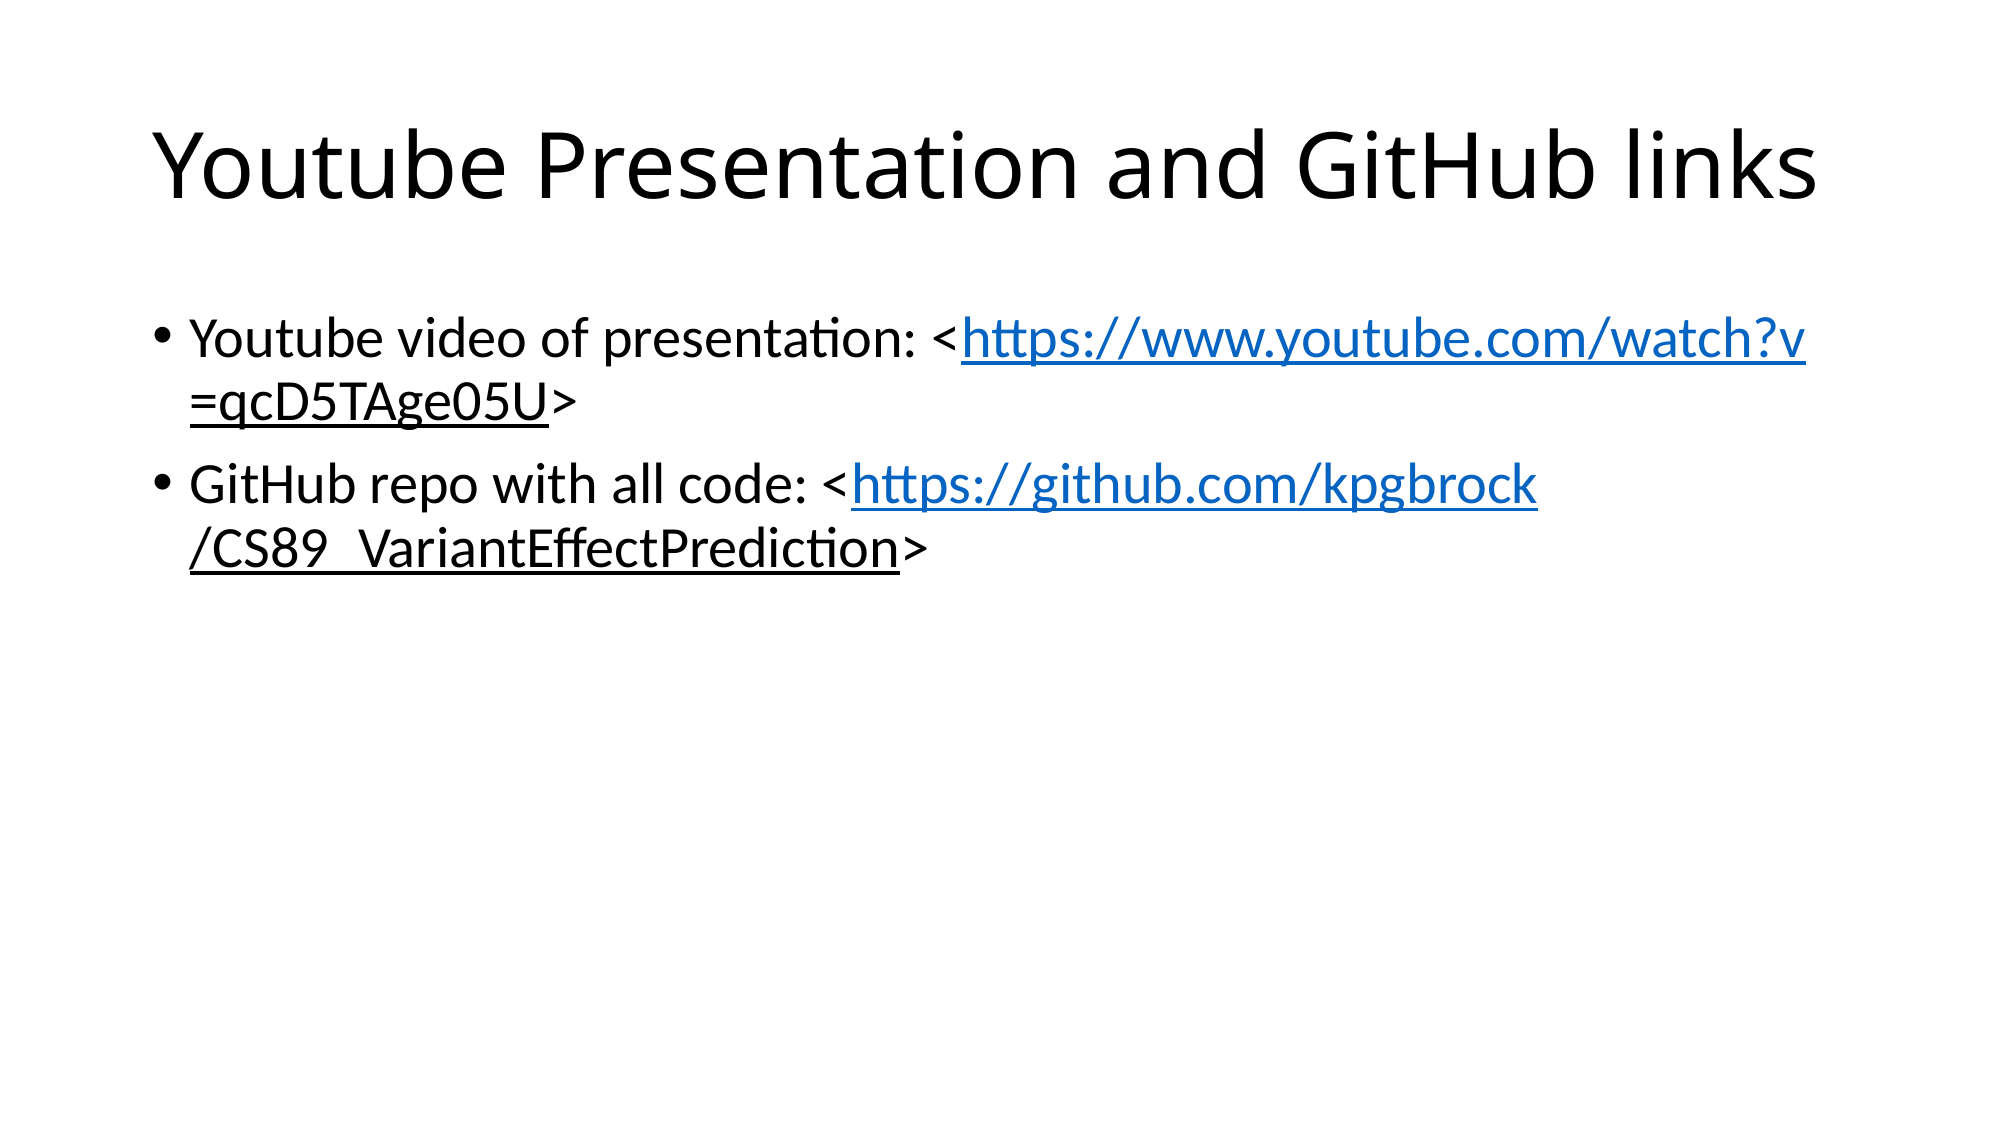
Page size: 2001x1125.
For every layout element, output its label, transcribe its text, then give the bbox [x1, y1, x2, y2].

list Youtube video of presentation: <https://www.youtube.com/watch?v=qcD5TAge05U> GitHub repo with all code: <https://github.com/kpgbrock/CS89_VariantEffectPrediction> [137, 299, 1863, 1014]
title Youtube Presentation and GitHub links [137, 59, 1863, 278]
